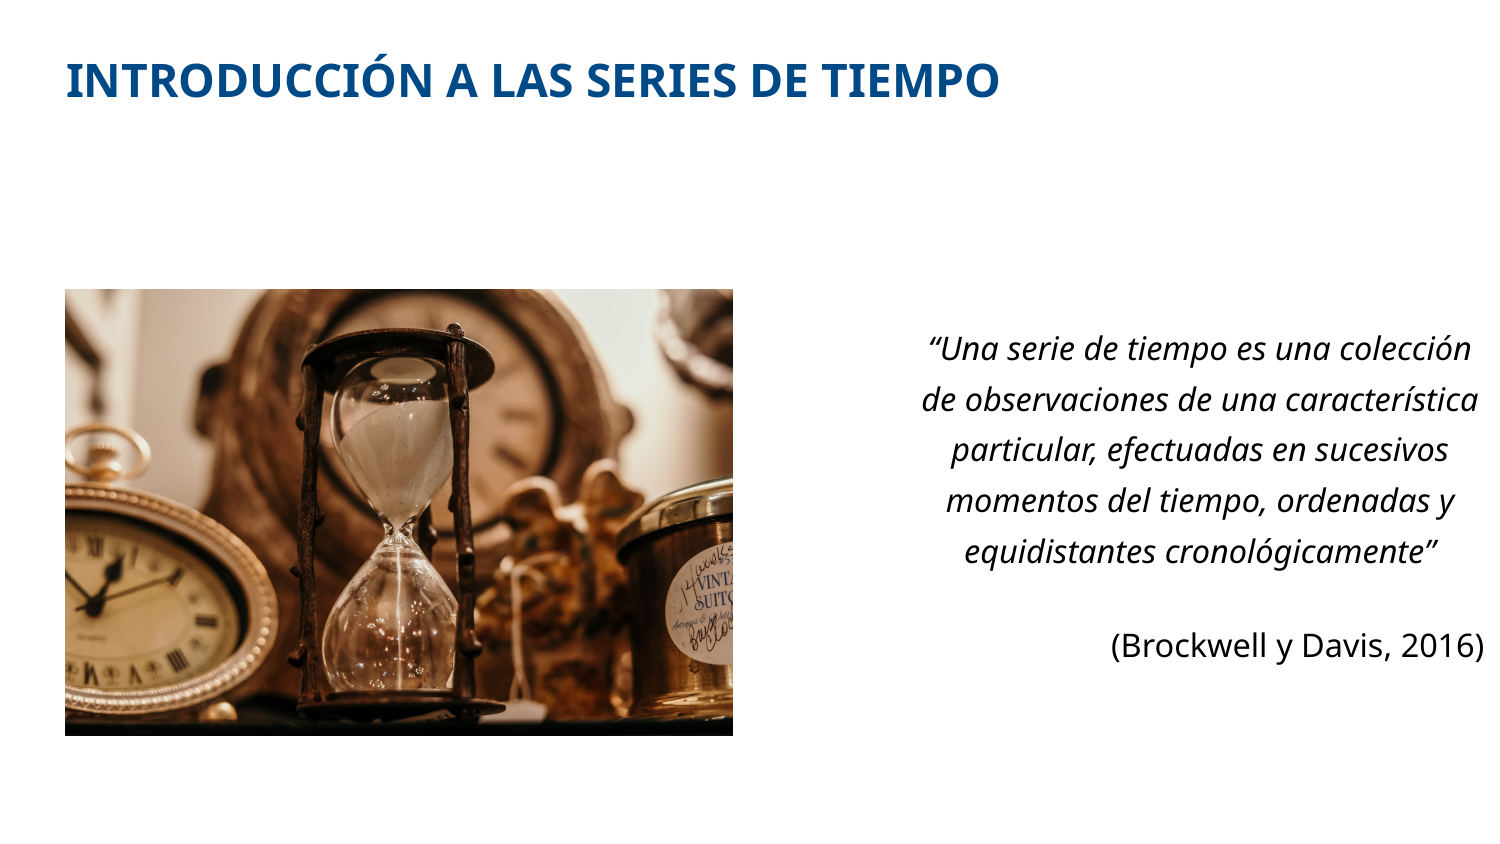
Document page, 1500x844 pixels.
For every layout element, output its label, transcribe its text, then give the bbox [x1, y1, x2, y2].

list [65, 288, 733, 736]
list “Una serie de tiempo es una colección de observaciones de una característica particular, efectuadas en sucesivos momentos del tiempo, ordenadas y equidistantes cronológicamente” (Brockwell y Davis, 2016) [901, 303, 1500, 721]
title INTRODUCCIÓN A LAS SERIES DE TIEMPO [51, 32, 1137, 127]
